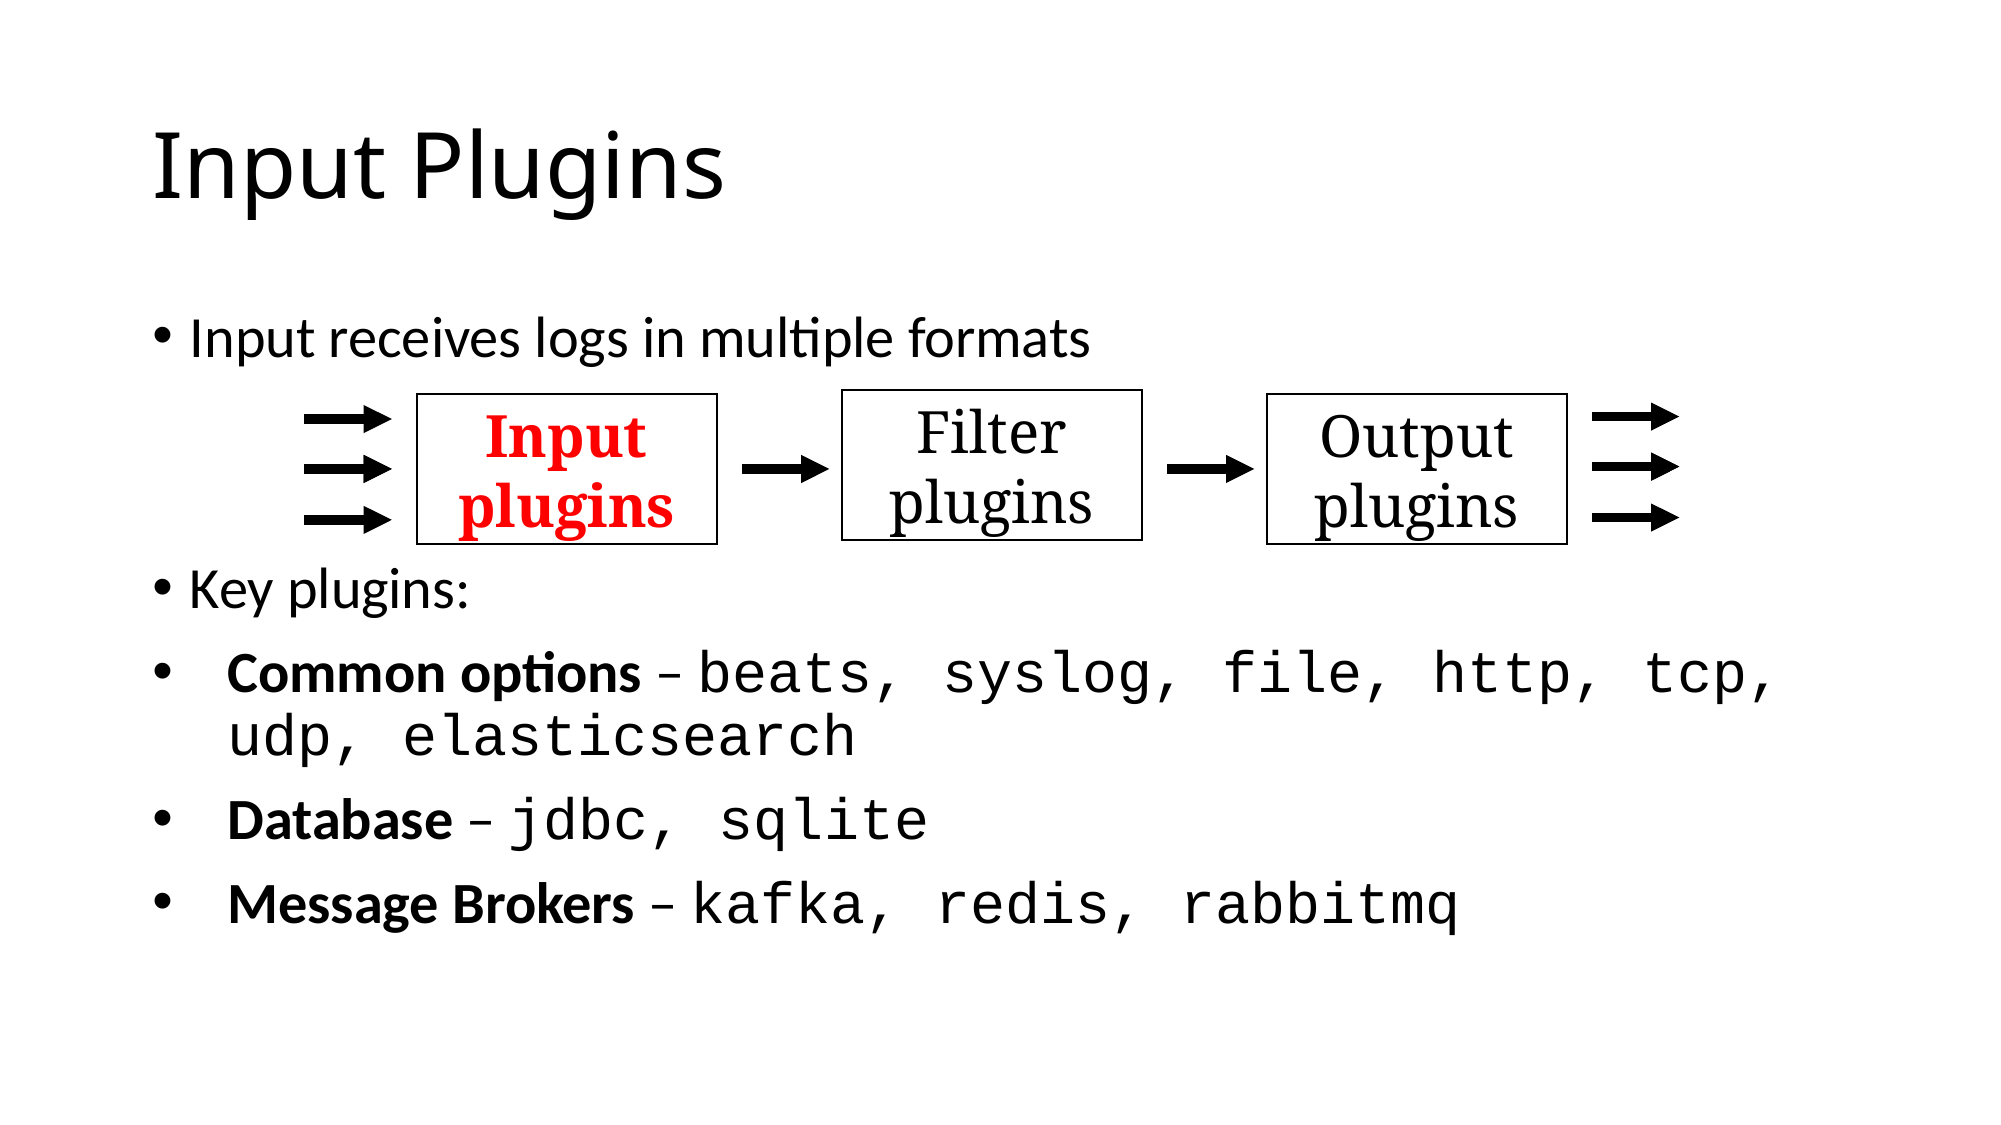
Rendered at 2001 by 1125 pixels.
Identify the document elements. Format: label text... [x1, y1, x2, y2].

text_box Filter plugins [841, 389, 1143, 541]
text_box Input plugins [416, 393, 718, 545]
text_box Output plugins [1266, 393, 1568, 545]
title Input Plugins [137, 59, 1863, 278]
list Input receives logs in multiple formats Key plugins: Common options – beats, syslog, file, http, tcp, udp, elasticsearch Database – jdbc, sqlite Message Brokers – kafka, redis, rabbitmq [137, 299, 1863, 1014]
